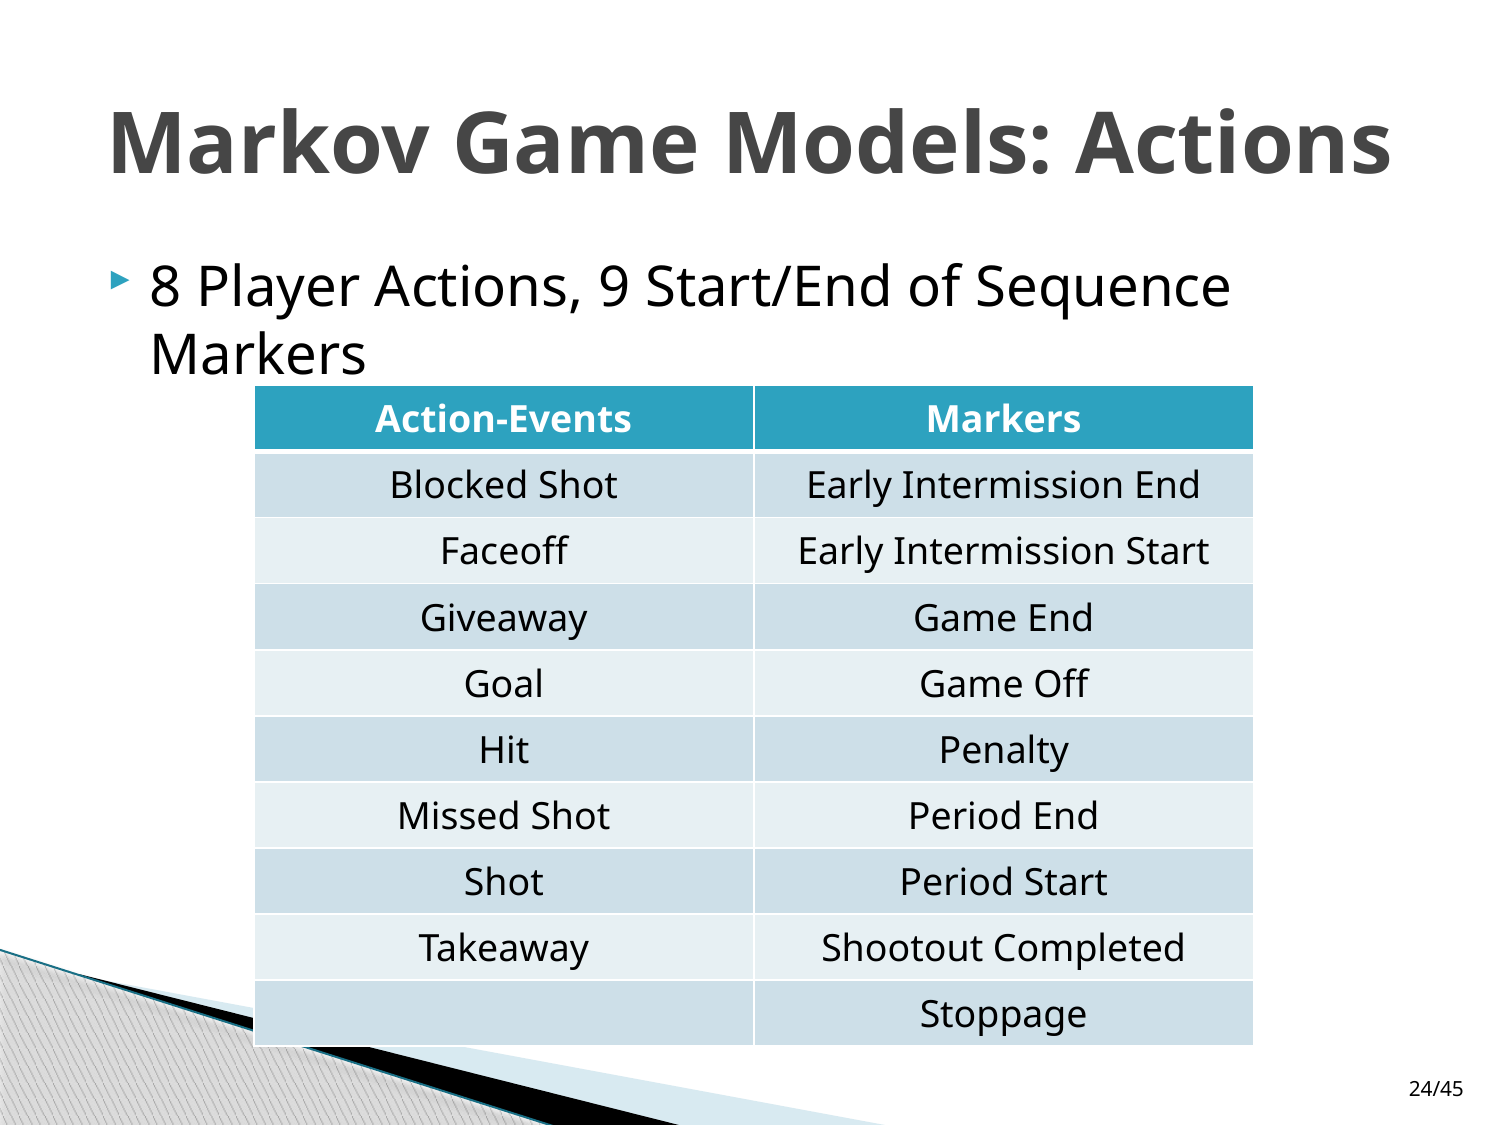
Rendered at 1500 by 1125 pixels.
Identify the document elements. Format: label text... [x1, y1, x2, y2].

table_header Action-Events [255, 386, 753, 449]
list 8 Player Actions, 9 Start/End of Sequence Markers [75, 243, 1425, 986]
table_cell Penalty [755, 717, 1253, 781]
table_cell Game End [755, 584, 1253, 649]
table_header Markers [755, 386, 1253, 449]
table_cell Takeaway [255, 915, 753, 979]
table_cell Period Start [755, 849, 1253, 913]
slide_number 24/45 [1376, 1051, 1479, 1112]
table_cell Goal [255, 651, 753, 715]
table_cell Game Off [755, 651, 1253, 715]
table_cell Blocked Shot [255, 454, 753, 517]
table_cell Giveaway [255, 584, 753, 649]
table_cell Hit [255, 717, 753, 781]
title Markov Game Models: Actions [75, 45, 1425, 233]
table_cell Early Intermission End [755, 454, 1253, 517]
table_cell Period End [755, 783, 1253, 847]
table_cell Faceoff [255, 518, 753, 583]
table_cell Early Intermission Start [755, 518, 1253, 583]
table_cell Shot [255, 849, 753, 913]
table_cell [255, 981, 753, 1045]
table_cell Stoppage [755, 981, 1253, 1045]
table_cell Missed Shot [255, 783, 753, 847]
table_cell Shootout Completed [755, 915, 1253, 979]
